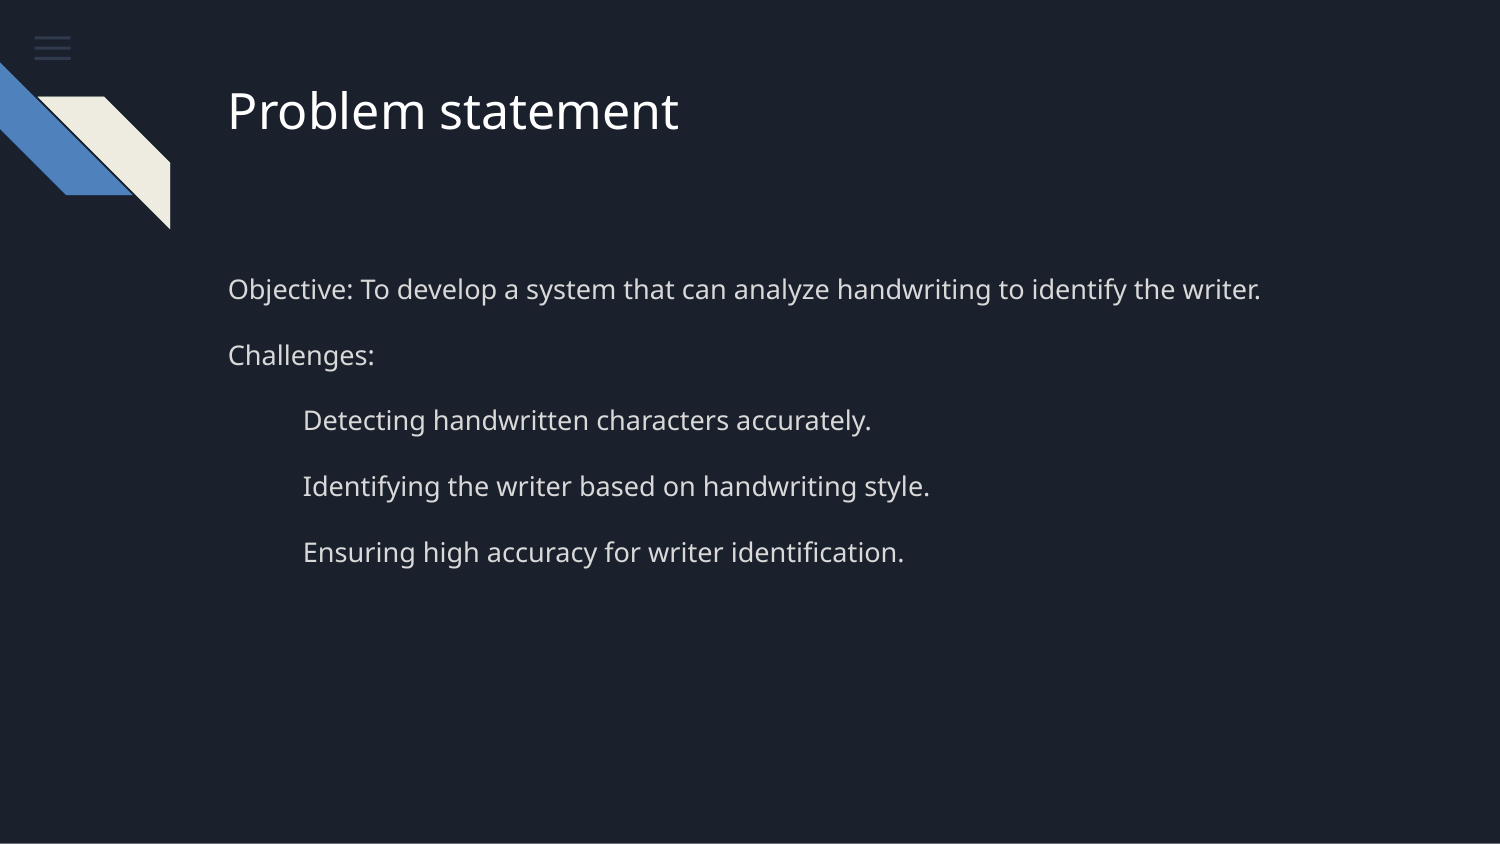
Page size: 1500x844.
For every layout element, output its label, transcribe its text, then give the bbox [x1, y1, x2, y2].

list Objective: To develop a system that can analyze handwriting to identify the writer. Challenges: Detecting handwritten characters accurately. Identifying the writer based on handwriting style. Ensuring high accuracy for writer identification. [212, 257, 1368, 735]
title Problem statement [212, 64, 1368, 215]
